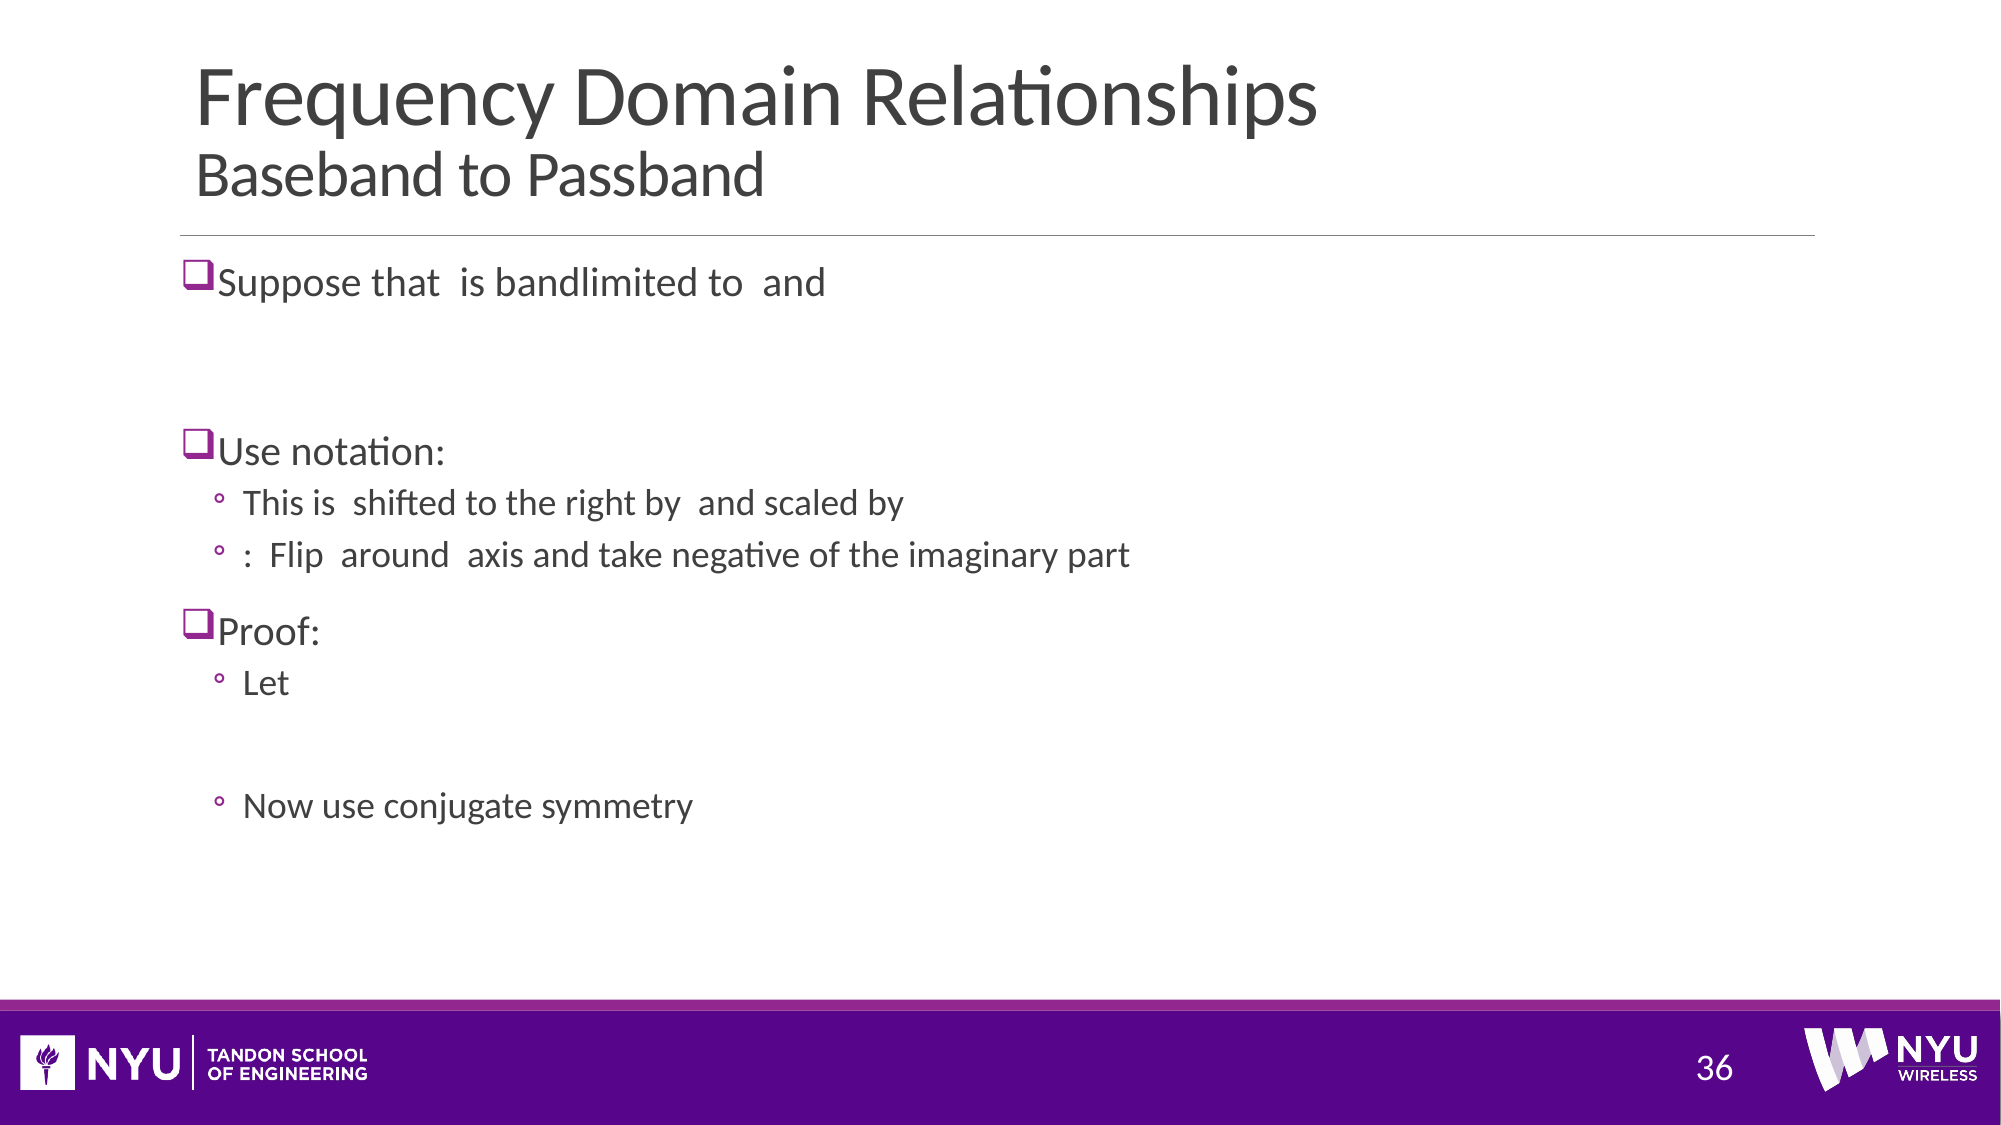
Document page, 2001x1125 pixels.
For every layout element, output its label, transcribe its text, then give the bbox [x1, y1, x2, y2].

slide_number 36 [1533, 1035, 1749, 1096]
title Frequency Domain Relationships Baseband to Passband [180, 47, 1830, 218]
